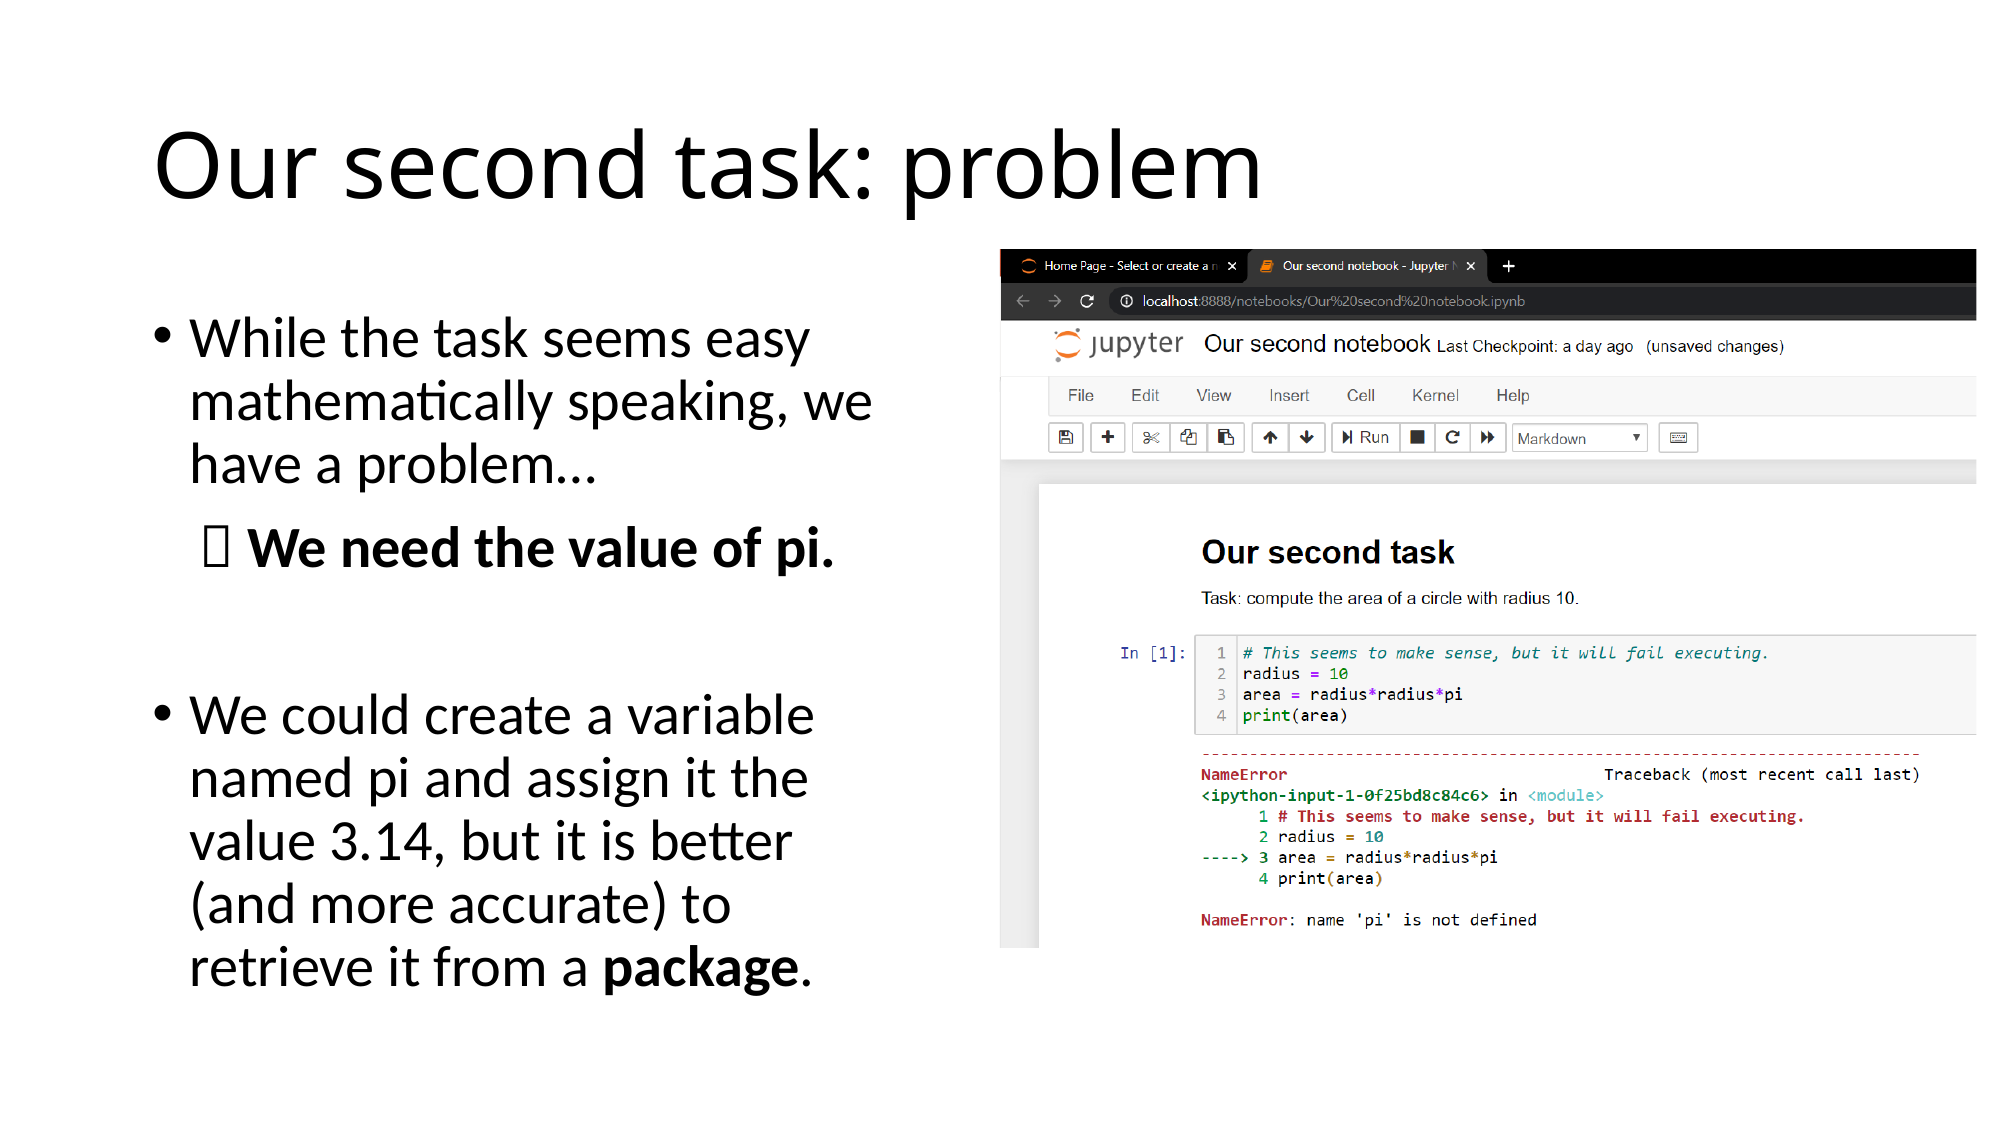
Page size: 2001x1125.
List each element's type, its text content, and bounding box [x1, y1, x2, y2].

list While the task seems easy mathematically speaking, we have a problem…  We need the value of pi. We could create a variable named pi and assign it the value 3.14, but it is better (and more accurate) to retrieve it from a package. [137, 299, 898, 1014]
title Our second task: problem [137, 59, 1863, 278]
picture [999, 249, 1977, 948]
